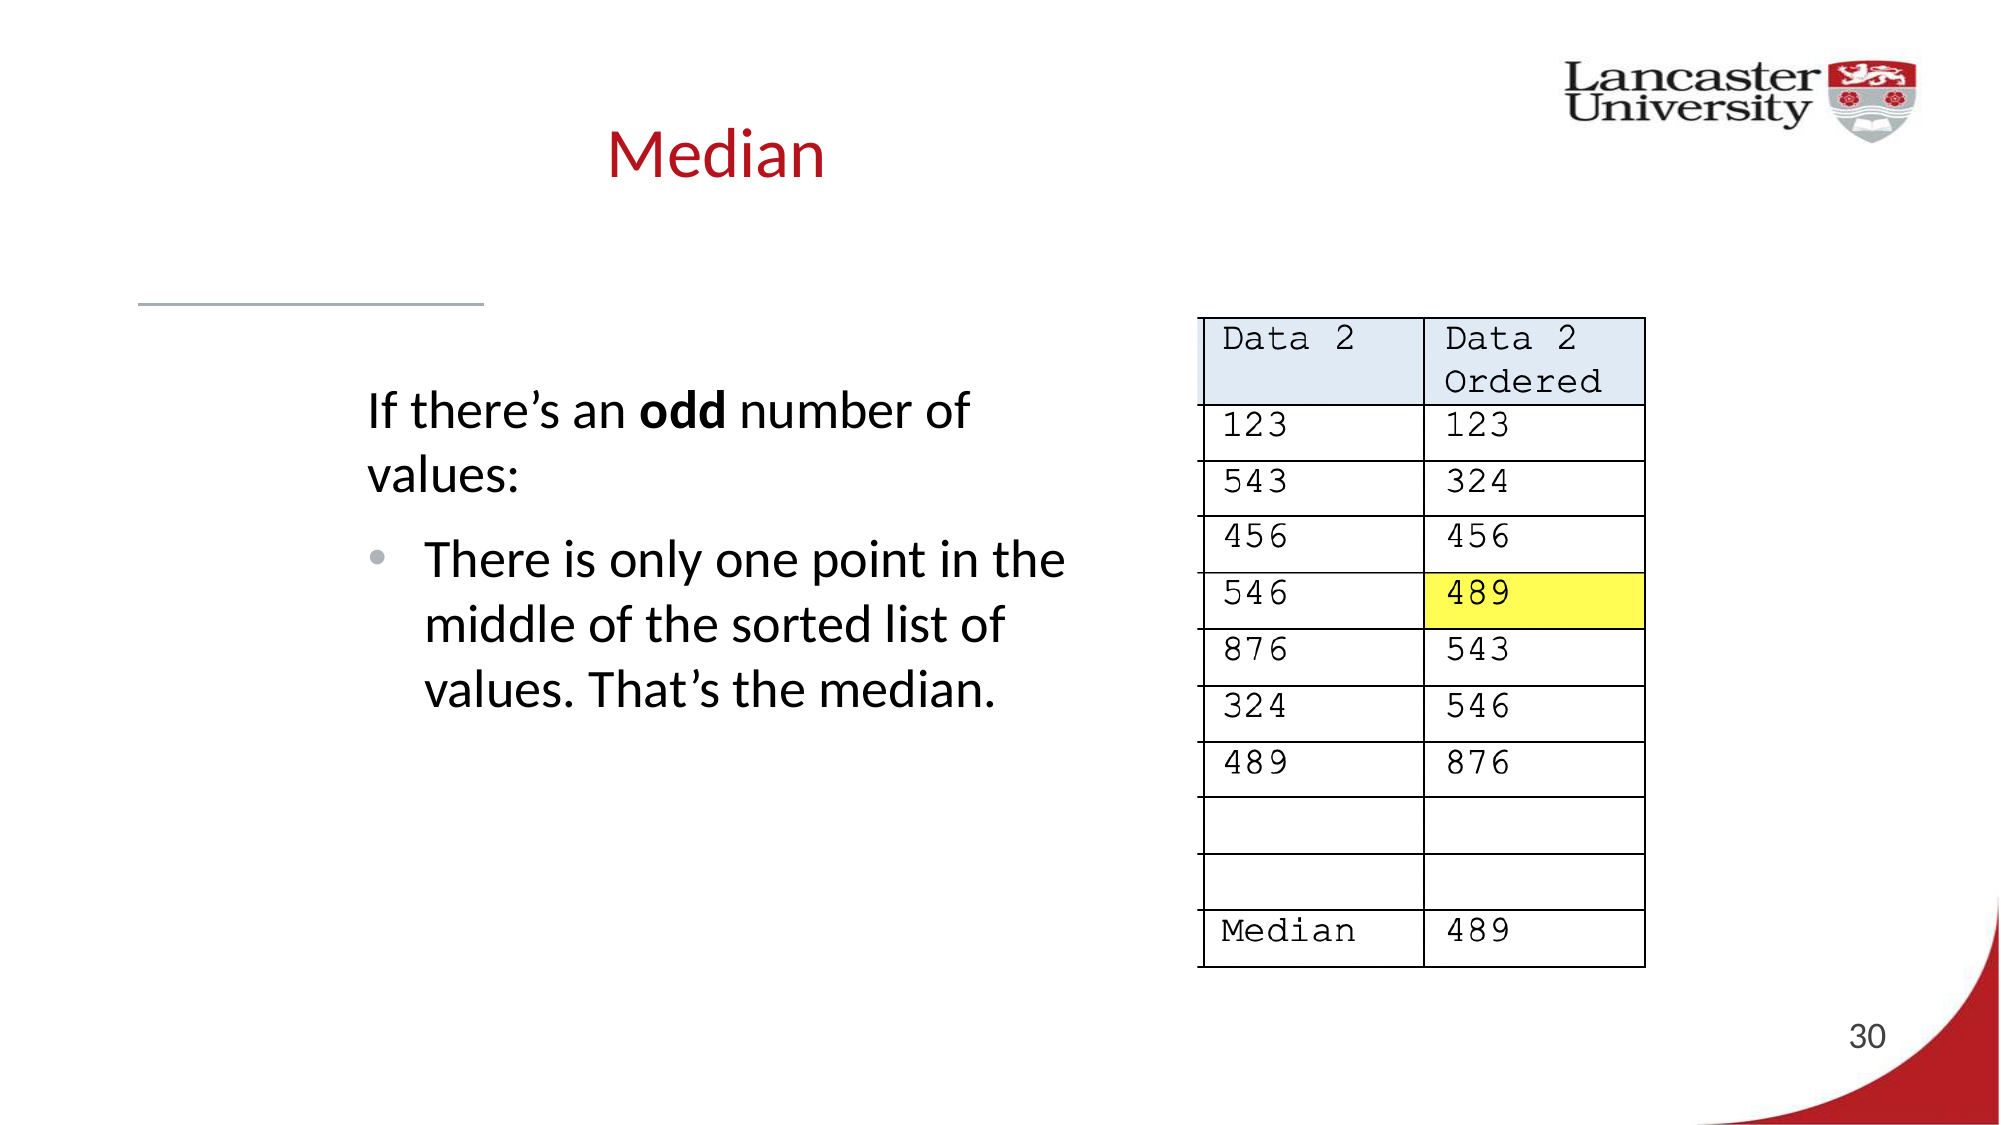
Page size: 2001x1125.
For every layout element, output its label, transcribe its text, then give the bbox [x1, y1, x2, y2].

picture [1, 0, 1999, 1125]
list If there’s an odd number of values: There is only one point in the middle of the sorted list of values. That’s the median. [353, 366, 1139, 1002]
title Median [133, 109, 1302, 278]
slide_number 30 [1301, 1003, 1902, 1064]
